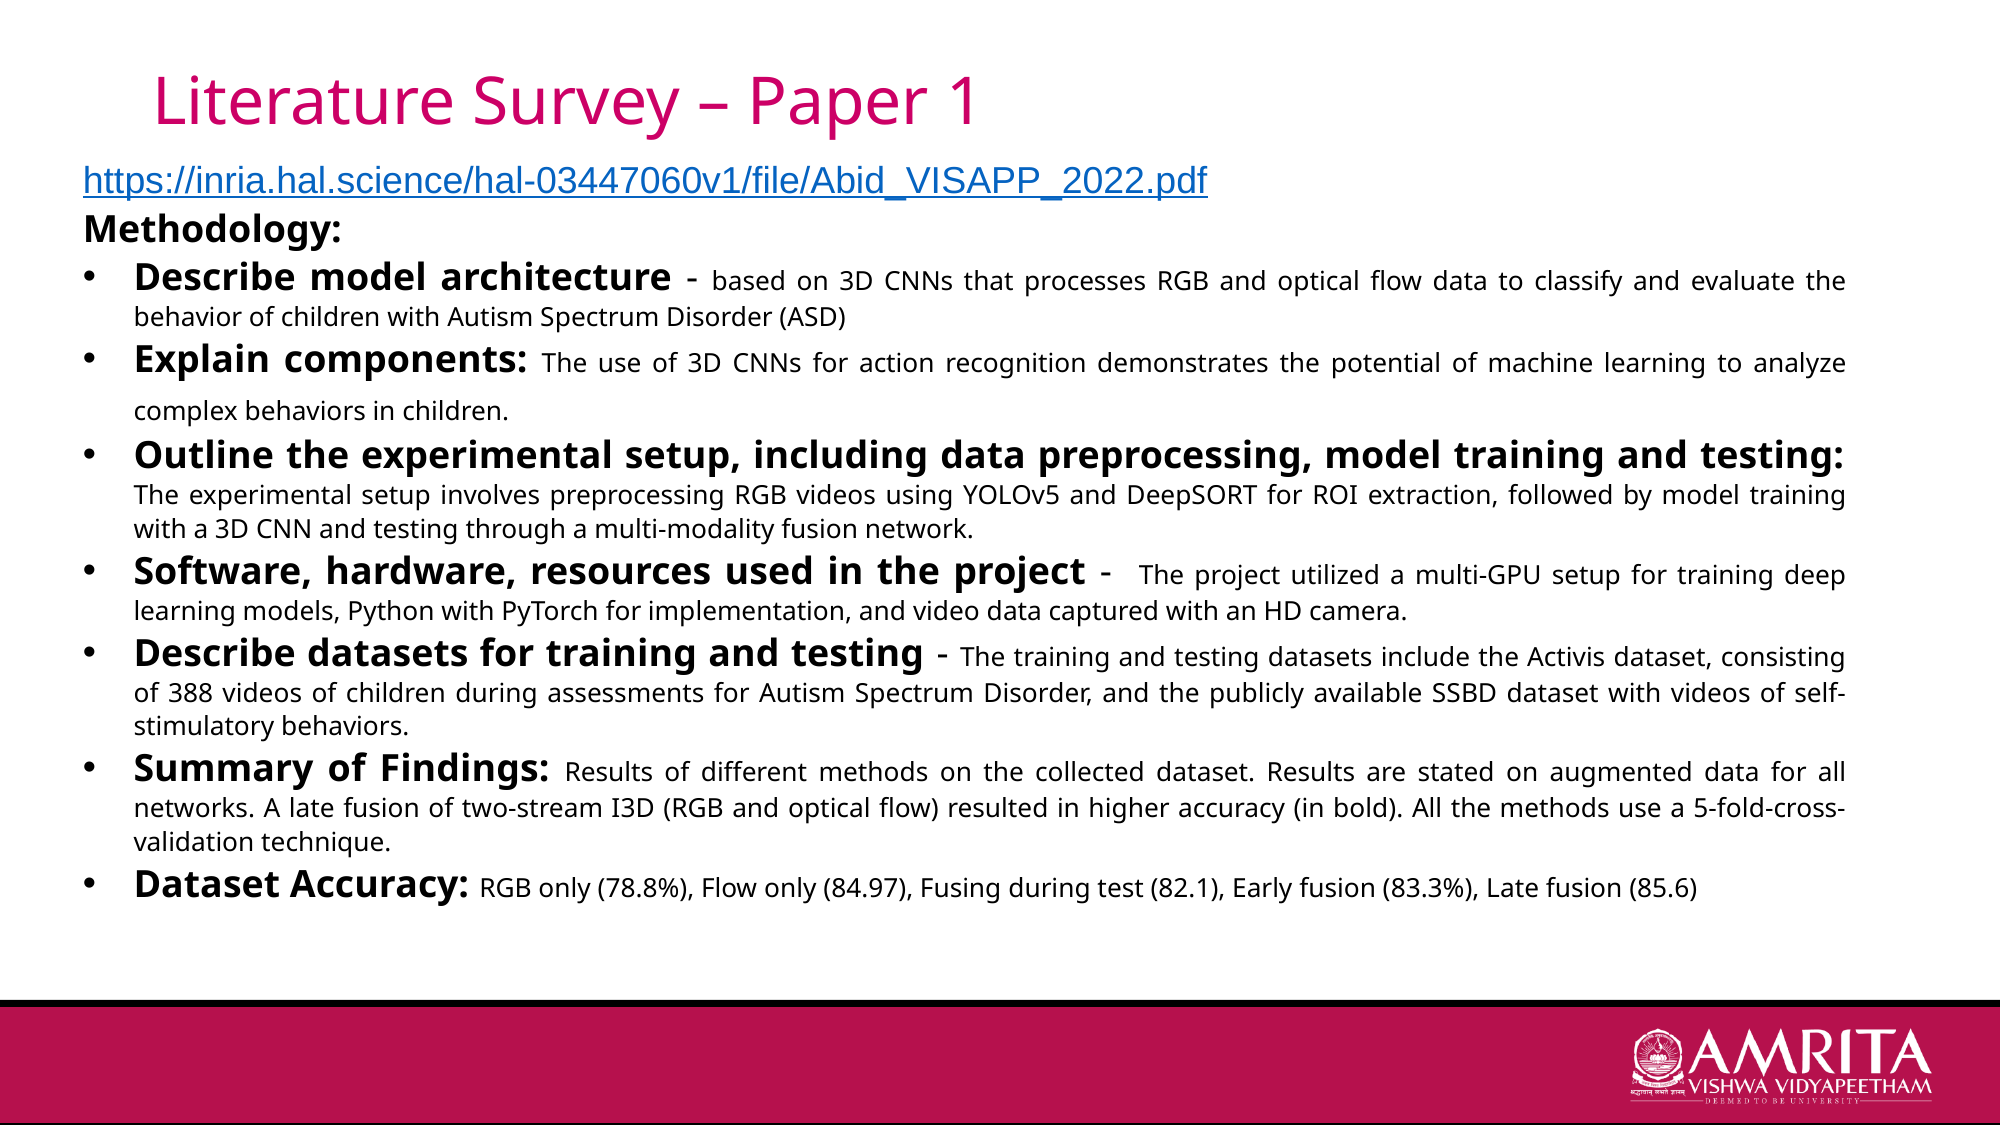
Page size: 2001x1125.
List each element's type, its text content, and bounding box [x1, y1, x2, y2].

list https://inria.hal.science/hal-03447060v1/file/Abid_VISAPP_2022.pdf Methodology: Describe model architecture - based on 3D CNNs that processes RGB and optical flow data to classify and evaluate the behavior of children with Autism Spectrum Disorder (ASD) Explain components: The use of 3D CNNs for action recognition demonstrates the potential of machine learning to analyze complex behaviors in children. Outline the experimental setup, including data preprocessing, model training and testing: The experimental setup involves preprocessing RGB videos using YOLOv5 and DeepSORT for ROI extraction, followed by model training with a 3D CNN and testing through a multi-modality fusion network. Software, hardware, resources used in the project - The project utilized a multi-GPU setup for training deep learning models, Python with PyTorch for implementation, and video data captured with an HD camera. Describe datasets for training and testing - The training and testing datasets include the Activis dataset, consisting of 388 videos of children during assessments for Autism Spectrum Disorder, and the publicly available SSBD dataset with videos of self-stimulatory behaviors. Summary of Findings: Results of different methods on the collected dataset. Results are stated on augmented data for all networks. A late fusion of two-stream I3D (RGB and optical flow) resulted in higher accuracy (in bold). All the methods use a 5-fold-cross-validation technique. Dataset Accuracy: RGB only (78.8%), Flow only (84.97), Fusing during test (82.1), Early fusion (83.3%), Late fusion (85.6) [67, 145, 1862, 917]
title Literature Survey – Paper 1 [137, 59, 1863, 147]
picture [1622, 1011, 1940, 1113]
